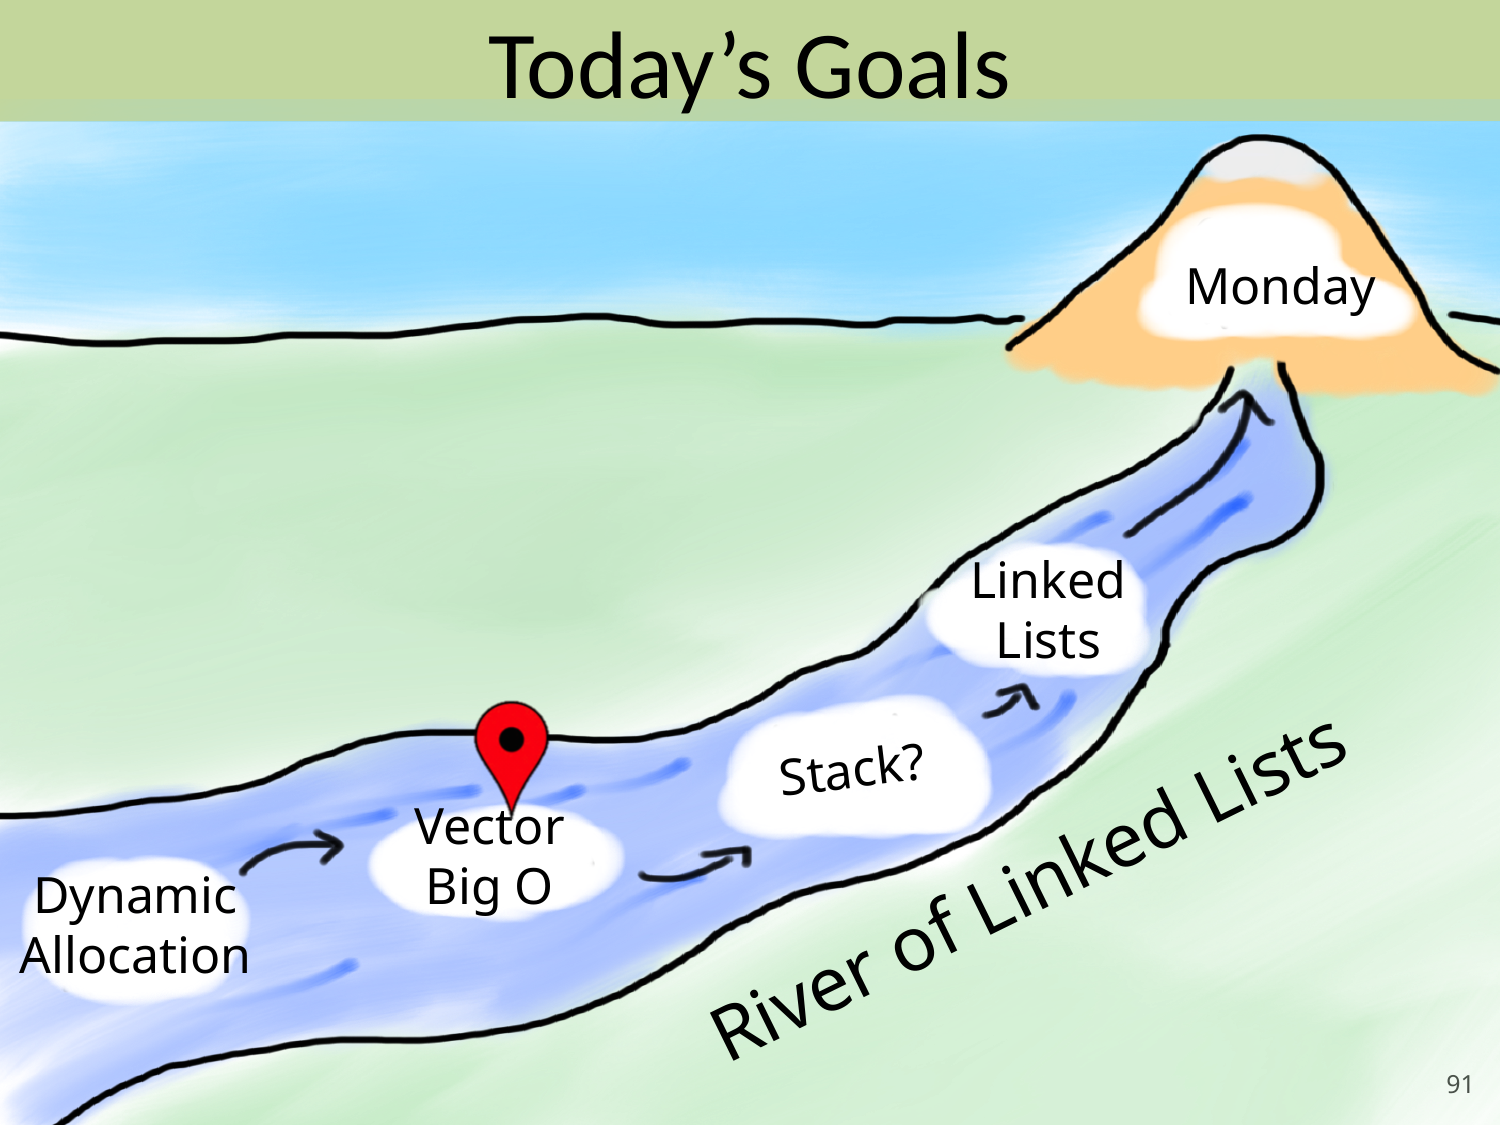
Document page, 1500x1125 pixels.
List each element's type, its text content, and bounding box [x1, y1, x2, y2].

text_box Today’s Goals [0, 0, 1500, 58]
picture [0, 60, 1500, 1125]
